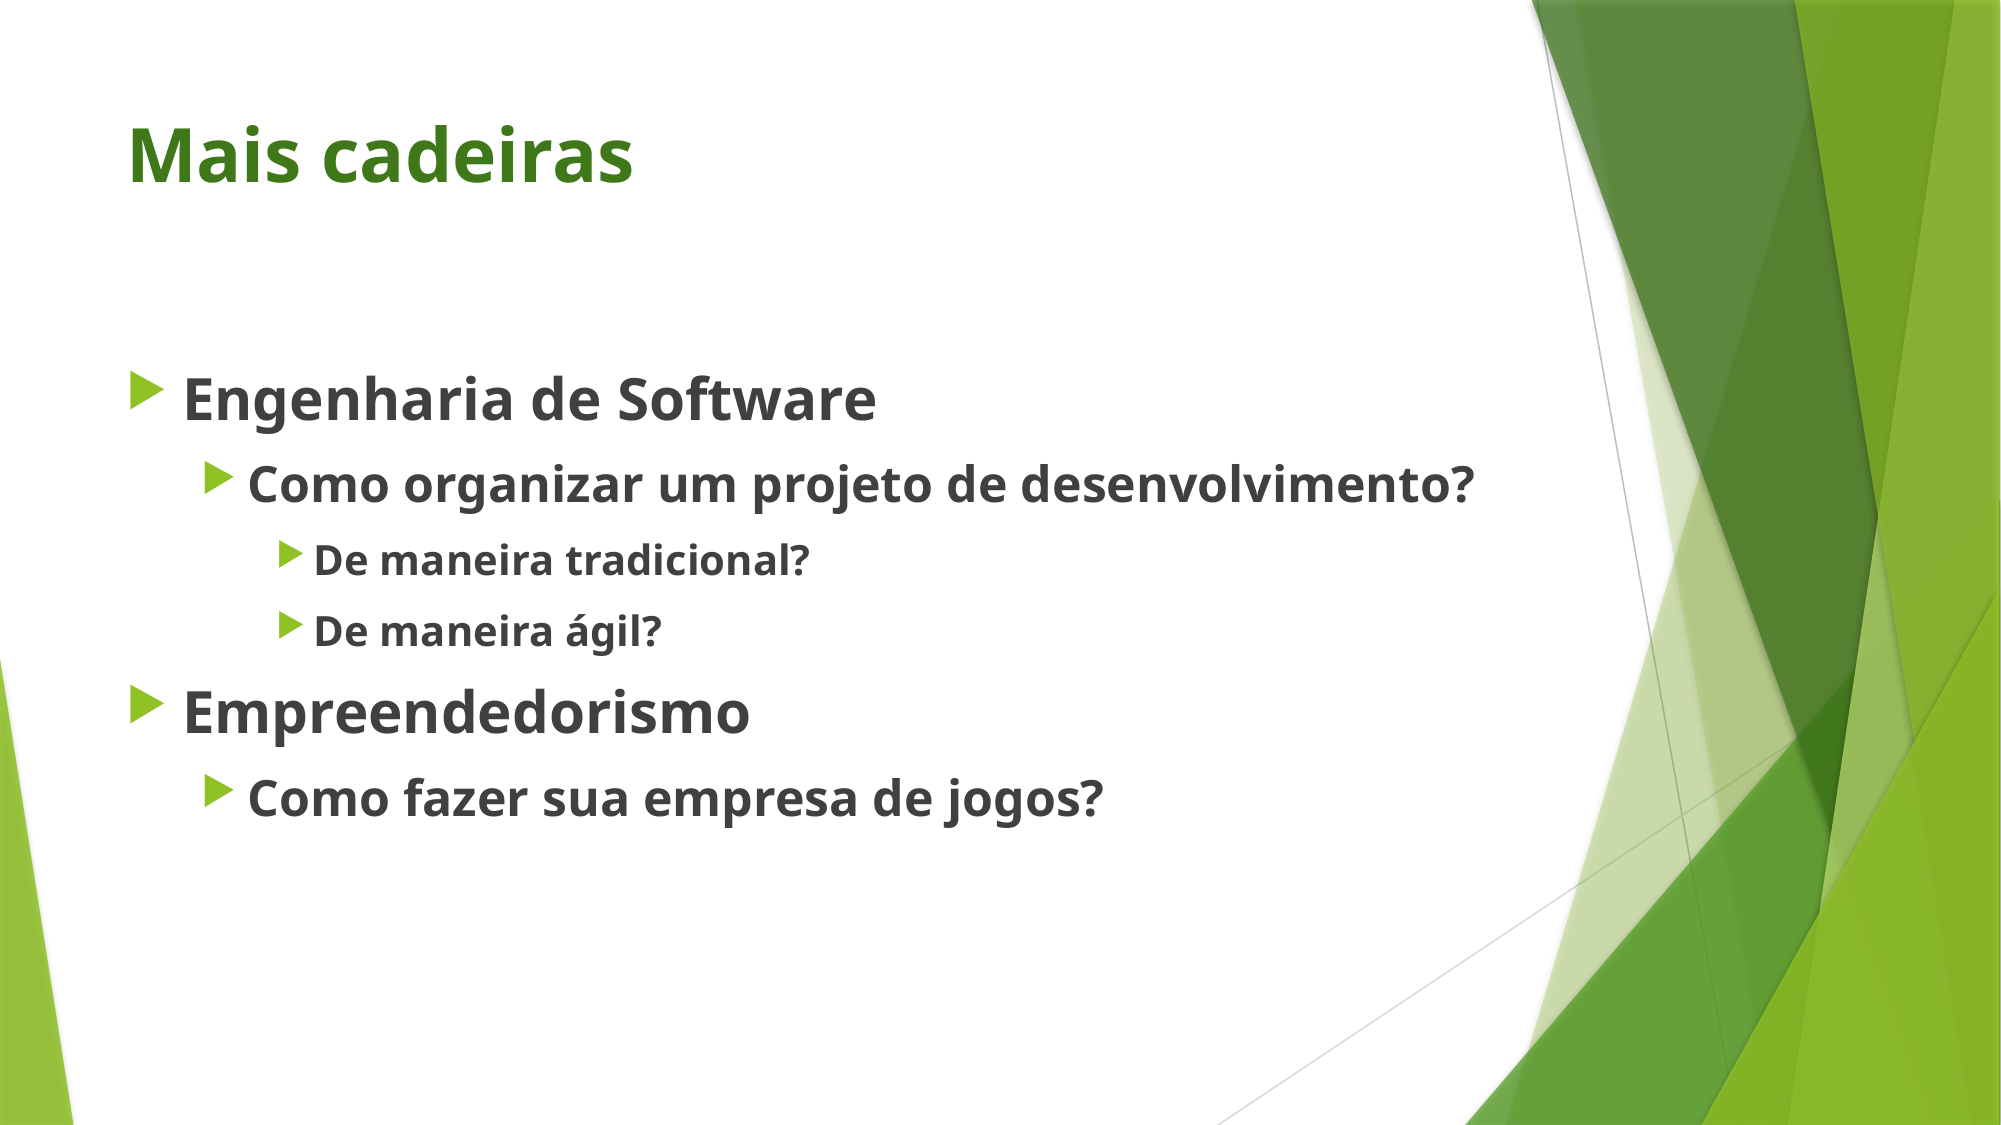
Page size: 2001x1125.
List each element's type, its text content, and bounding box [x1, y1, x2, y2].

list Engenharia de Software Como organizar um projeto de desenvolvimento? De maneira tradicional? De maneira ágil? Empreendedorismo Como fazer sua empresa de jogos? [111, 354, 1522, 992]
title Mais cadeiras [111, 99, 1522, 317]
